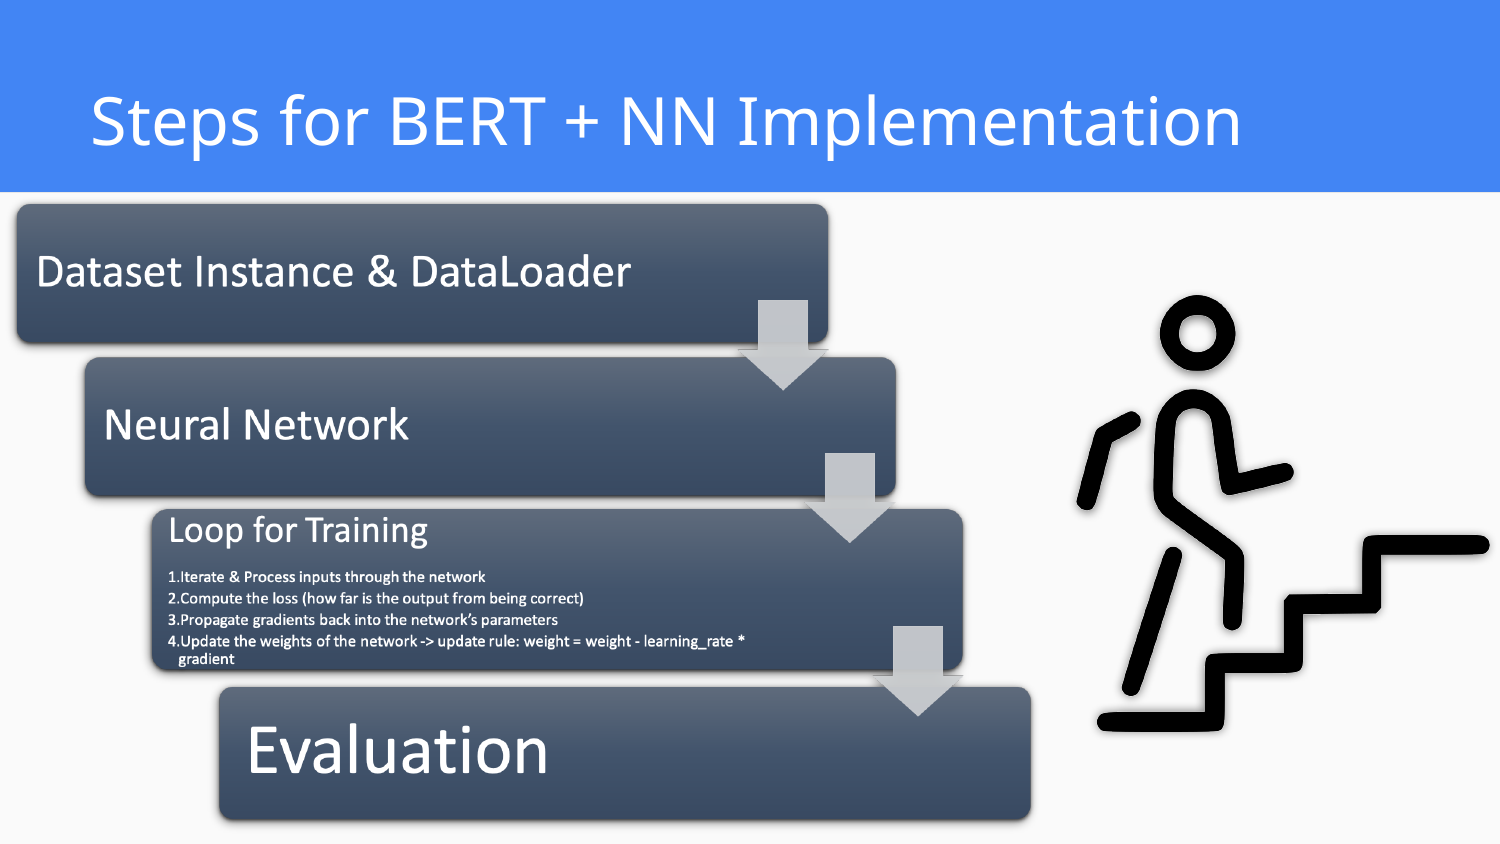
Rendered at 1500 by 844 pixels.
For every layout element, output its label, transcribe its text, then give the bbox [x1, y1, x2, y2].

picture [1076, 295, 1490, 732]
picture [0, 193, 1036, 844]
title Steps for BERT + NN Implementation [75, 47, 1425, 174]
